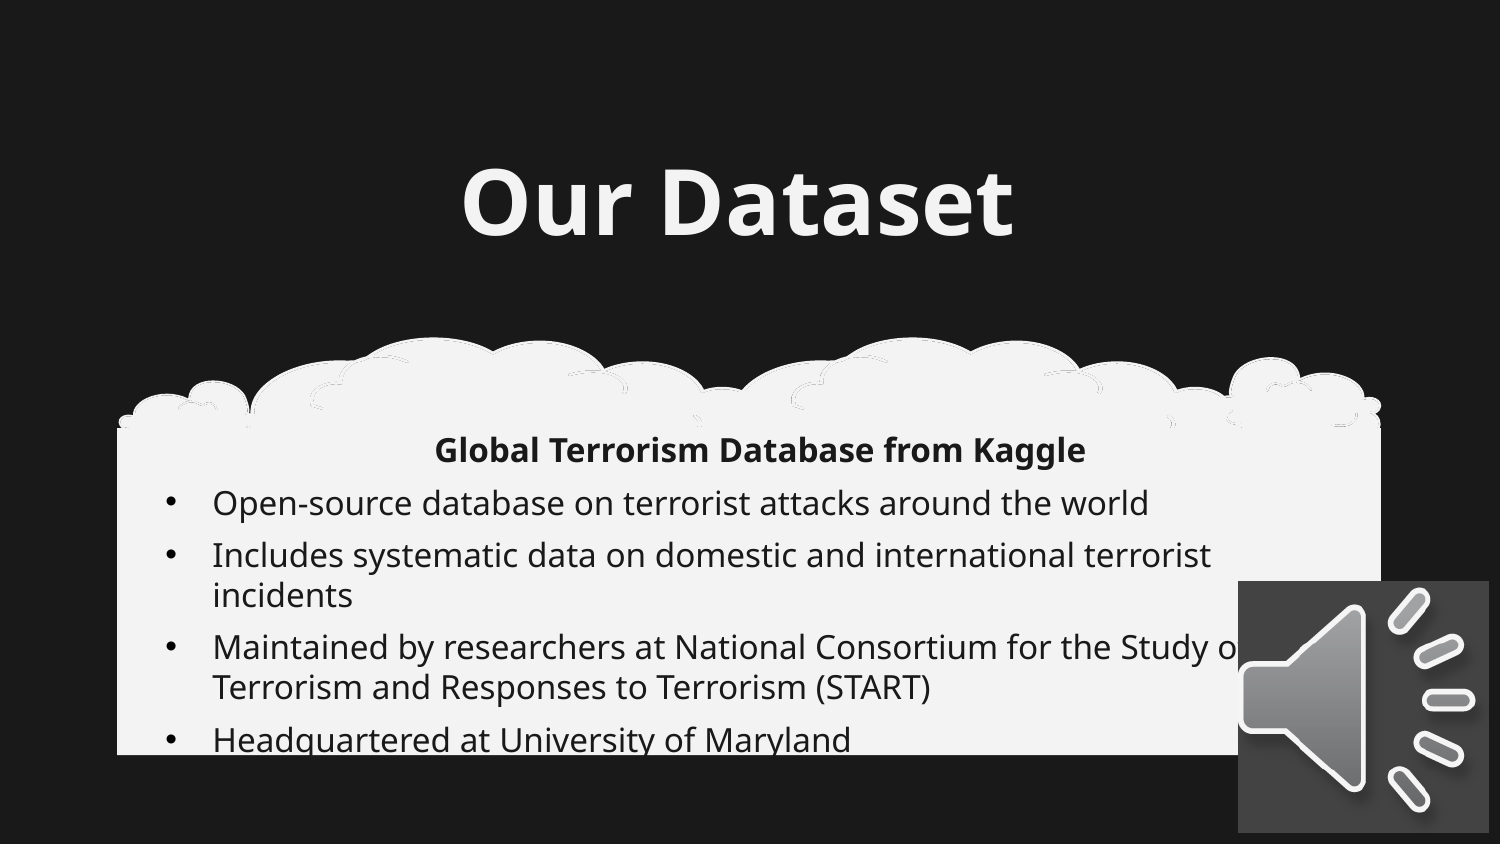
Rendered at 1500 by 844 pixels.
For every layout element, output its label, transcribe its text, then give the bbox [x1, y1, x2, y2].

title Our Dataset [275, 129, 1200, 268]
picture [1236, 580, 1490, 834]
text_box Global Terrorism Database from Kaggle Open-source database on terrorist attacks around the world Includes systematic data on domestic and international terrorist incidents Maintained by researchers at National Consortium for the Study of Terrorism and Responses to Terrorism (START) Headquartered at University of Maryland [127, 421, 1372, 767]
